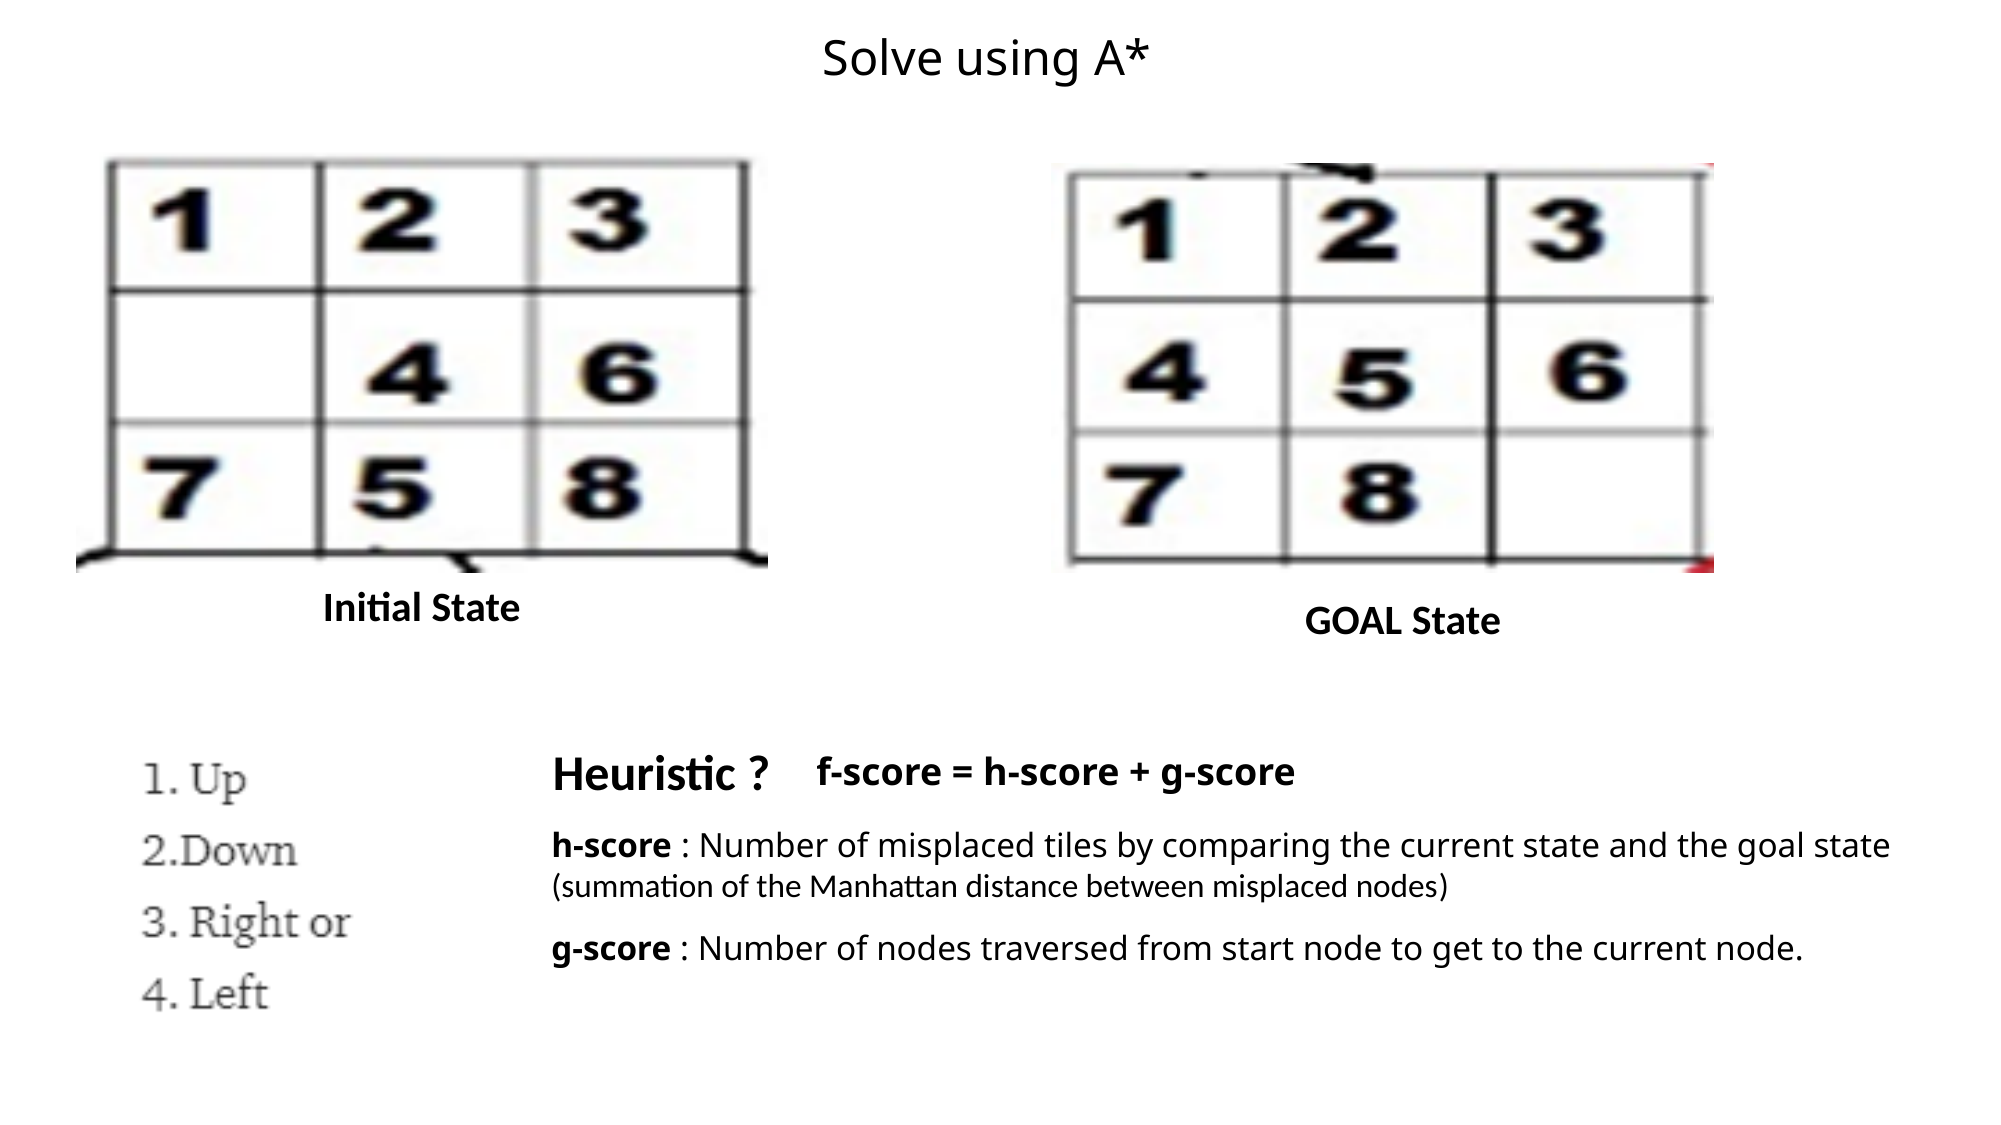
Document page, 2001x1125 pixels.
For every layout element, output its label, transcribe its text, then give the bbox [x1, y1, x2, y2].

text_box g-score : Number of nodes traversed from start node to get to the current node. [536, 920, 1944, 975]
text_box Heuristic ? [538, 733, 797, 809]
picture [76, 140, 768, 573]
text_box f-score = h-score + g-score [801, 740, 1312, 801]
text_box Initial State [308, 573, 536, 638]
text_box GOAL State [1290, 585, 1516, 651]
picture [1051, 163, 1714, 573]
text_box h-score : Number of misplaced tiles by comparing the current state and the goal state (summation of the Manhattan distance between misplaced nodes) [536, 816, 1980, 912]
picture [124, 723, 387, 1070]
title Solve using A* [124, 25, 1850, 94]
